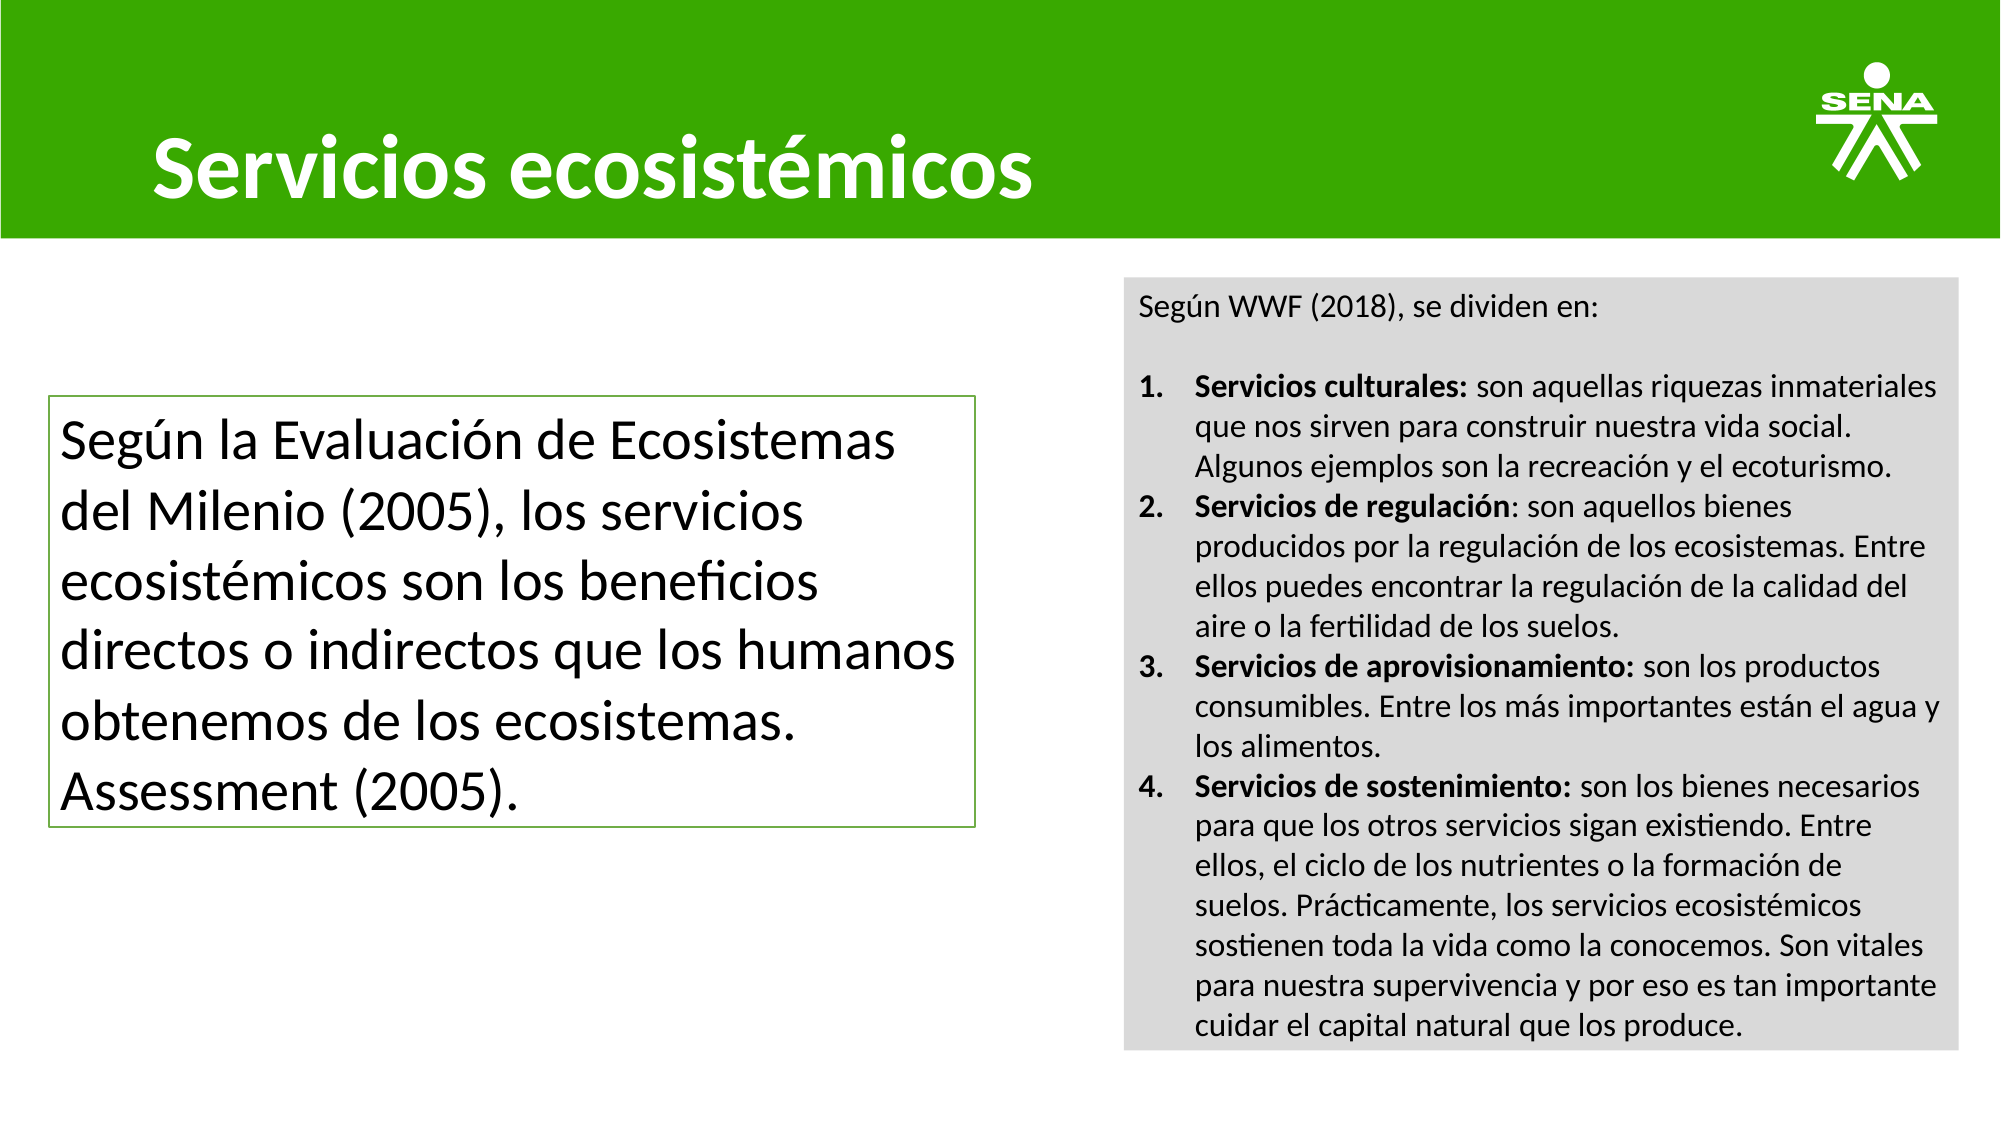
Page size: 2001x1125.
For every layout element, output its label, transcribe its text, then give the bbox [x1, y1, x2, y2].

picture [0, 0, 2001, 1125]
text_box Según WWF (2018), se dividen en: Servicios culturales: son aquellas riquezas inmateriales que nos sirven para construir nuestra vida social. Algunos ejemplos son la recreación y el ecoturismo. Servicios de regulación: son aquellos bienes producidos por la regulación de los ecosistemas. Entre ellos puedes encontrar la regulación de la calidad del aire o la fertilidad de los suelos. Servicios de aprovisionamiento: son los productos consumibles. Entre los más importantes están el agua y los alimentos. Servicios de sostenimiento: son los bienes necesarios para que los otros servicios sigan existiendo. Entre ellos, el ciclo de los nutrientes o la formación de suelos. Prácticamente, los servicios ecosistémicos sostienen toda la vida como la conocemos. Son vitales para nuestra supervivencia y por eso es tan importante cuidar el capital natural que los produce. [1123, 277, 1959, 1051]
text_box Según la Evaluación de Ecosistemas del Milenio (2005), los servicios ecosistémicos son los beneficios directos o indirectos que los humanos obtenemos de los ecosistemas. Assessment (2005). [48, 395, 976, 828]
title Servicios ecosistémicos [137, 59, 1863, 278]
